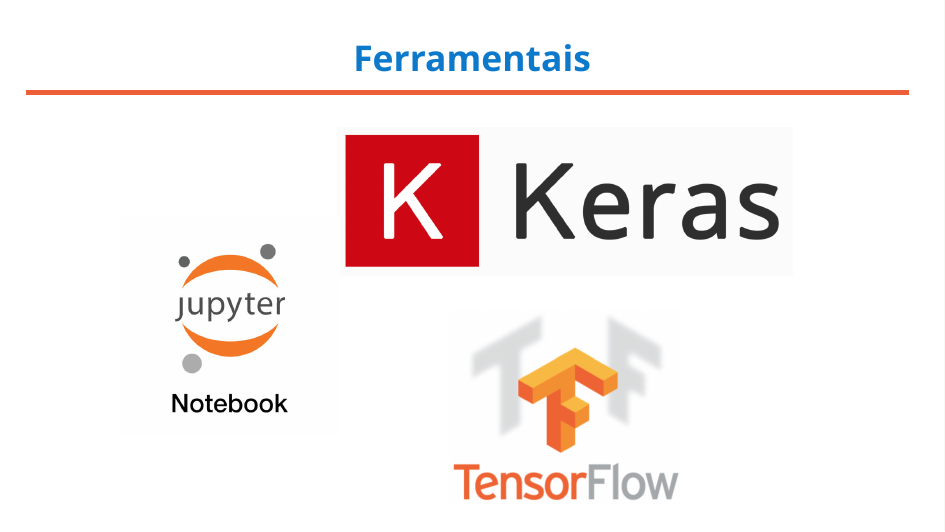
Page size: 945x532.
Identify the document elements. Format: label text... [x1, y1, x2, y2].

picture [449, 310, 681, 504]
picture [120, 127, 793, 436]
title Ferramentais [25, 19, 919, 94]
